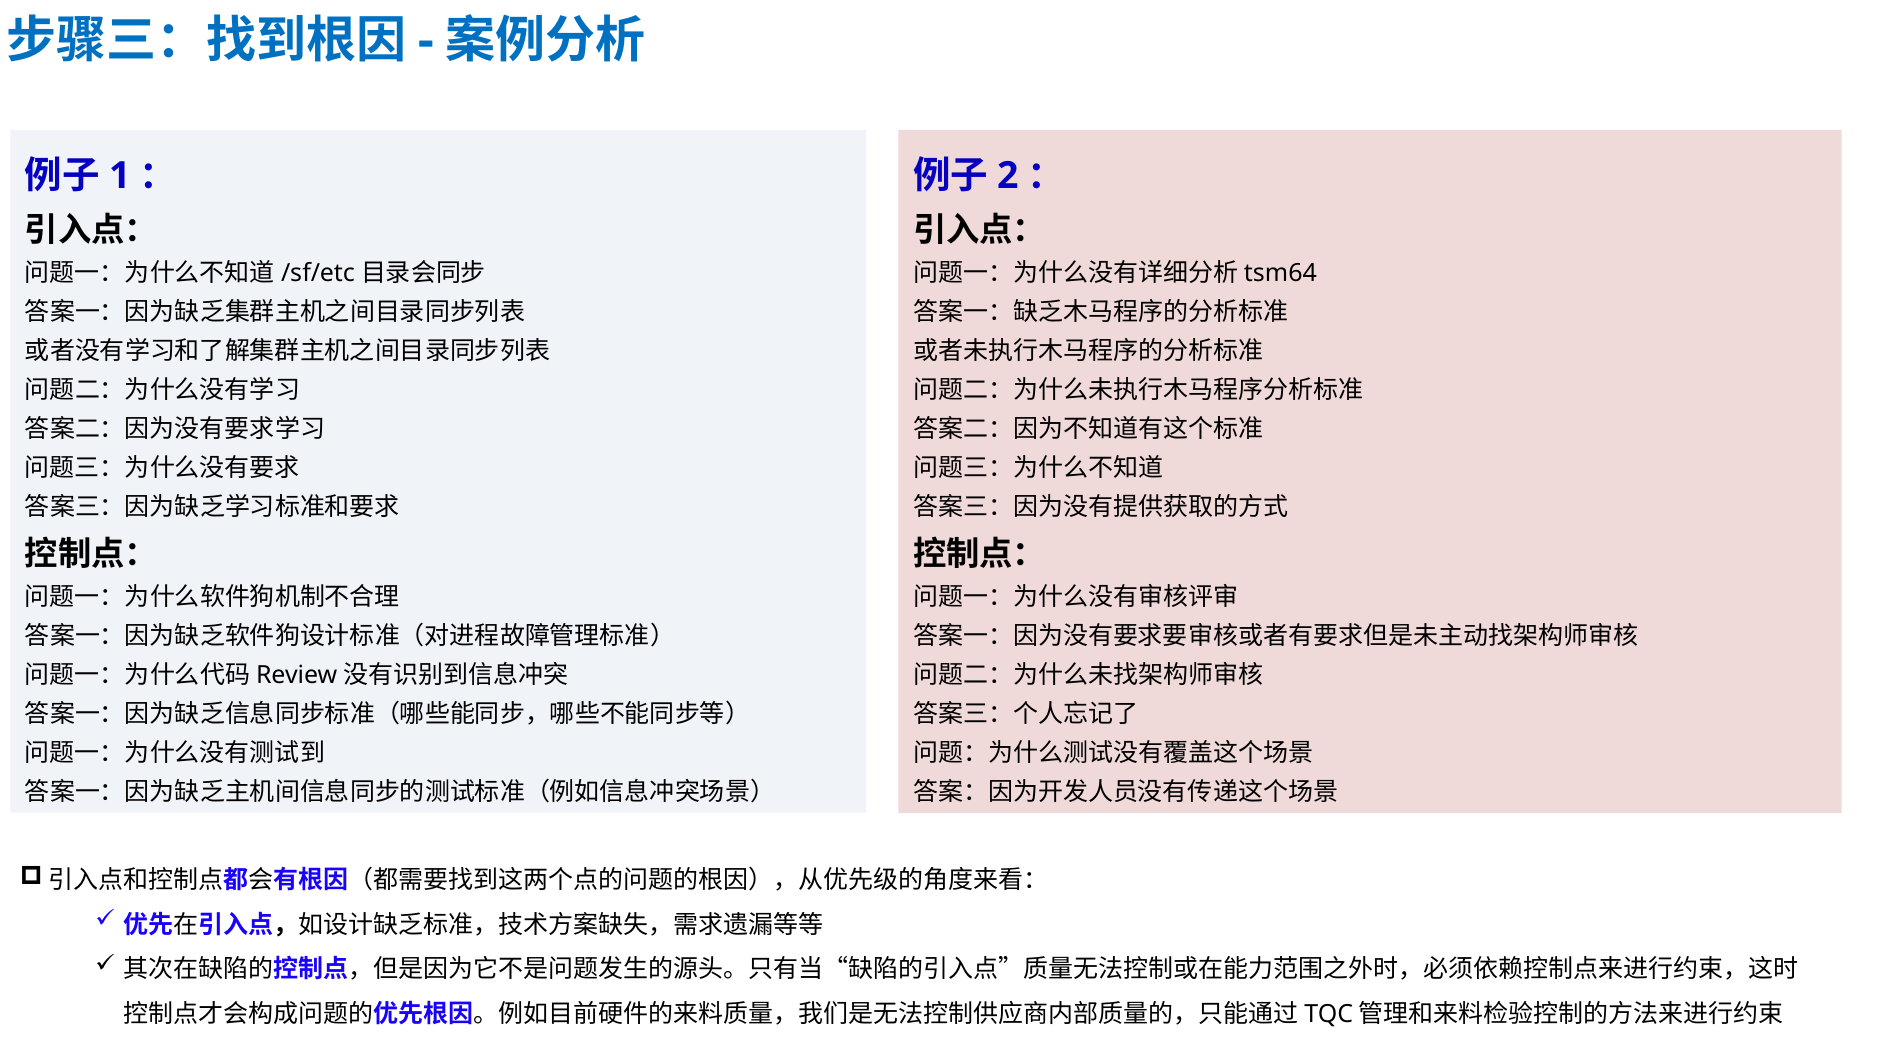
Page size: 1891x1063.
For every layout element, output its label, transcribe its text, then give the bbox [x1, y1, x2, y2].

text_box 例子1： 引入点： 问题一：为什么不知道/sf/etc目录会同步 答案一：因为缺乏集群主机之间目录同步列表 或者没有学习和了解集群主机之间目录同步列表 问题二：为什么没有学习 答案二：因为没有要求学习 问题三：为什么没有要求 答案三：因为缺乏学习标准和要求 控制点： 问题一：为什么软件狗机制不合理 答案一：因为缺乏软件狗设计标准（对进程故障管理标准） 问题一：为什么代码Review没有识别到信息冲突 答案一：因为缺乏信息同步标准（哪些能同步，哪些不能同步等） 问题一：为什么没有测试到 答案一：因为缺乏主机间信息同步的测试标准（例如信息冲突场景） [10, 129, 867, 813]
text_box 引入点和控制点都会有根因（都需要找到这两个点的问题的根因），从优先级的角度来看： 优先在引入点，如设计缺乏标准，技术方案缺失，需求遗漏等等 其次在缺陷的控制点，但是因为它不是问题发生的源头。只有当“缺陷的引入点”质量无法控制或在能力范围之外时，必须依赖控制点来进行约束，这时控制点才会构成问题的优先根因。例如目前硬件的来料质量，我们是无法控制供应商内部质量的，只能通过TQC管理和来料检验控制的方法来进行约束 [5, 840, 1837, 1036]
text_box 例子2： 引入点： 问题一：为什么没有详细分析tsm64 答案一：缺乏木马程序的分析标准 或者未执行木马程序的分析标准 问题二：为什么未执行木马程序分析标准 答案二：因为不知道有这个标准 问题三：为什么不知道 答案三：因为没有提供获取的方式 控制点： 问题一：为什么没有审核评审 答案一：因为没有要求要审核或者有要求但是未主动找架构师审核 问题二：为什么未找架构师审核 答案三：个人忘记了 问题：为什么测试没有覆盖这个场景 答案：因为开发人员没有传递这个场景 [898, 129, 1842, 813]
text_box 步骤三：找到根因-案例分析 [0, 0, 661, 75]
